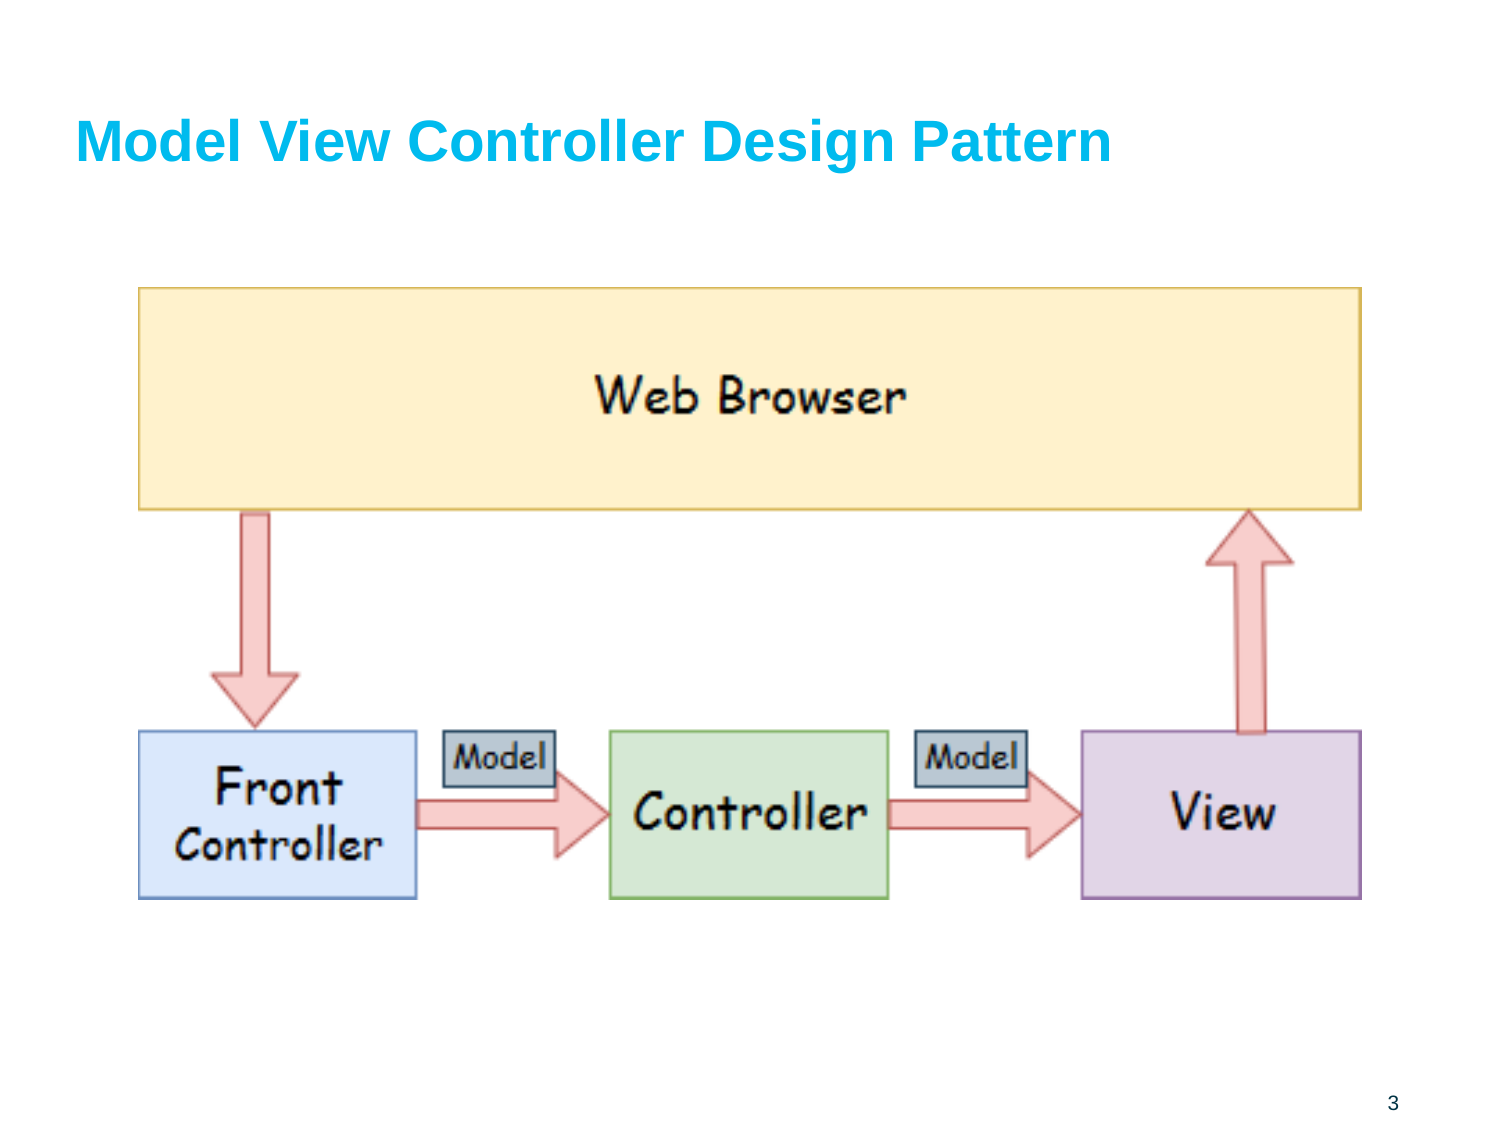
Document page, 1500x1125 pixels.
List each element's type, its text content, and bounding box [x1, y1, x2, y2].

title Model View Controller Design Pattern [75, 30, 1425, 173]
text_box 3 [1387, 1072, 1492, 1115]
picture [138, 287, 1362, 901]
